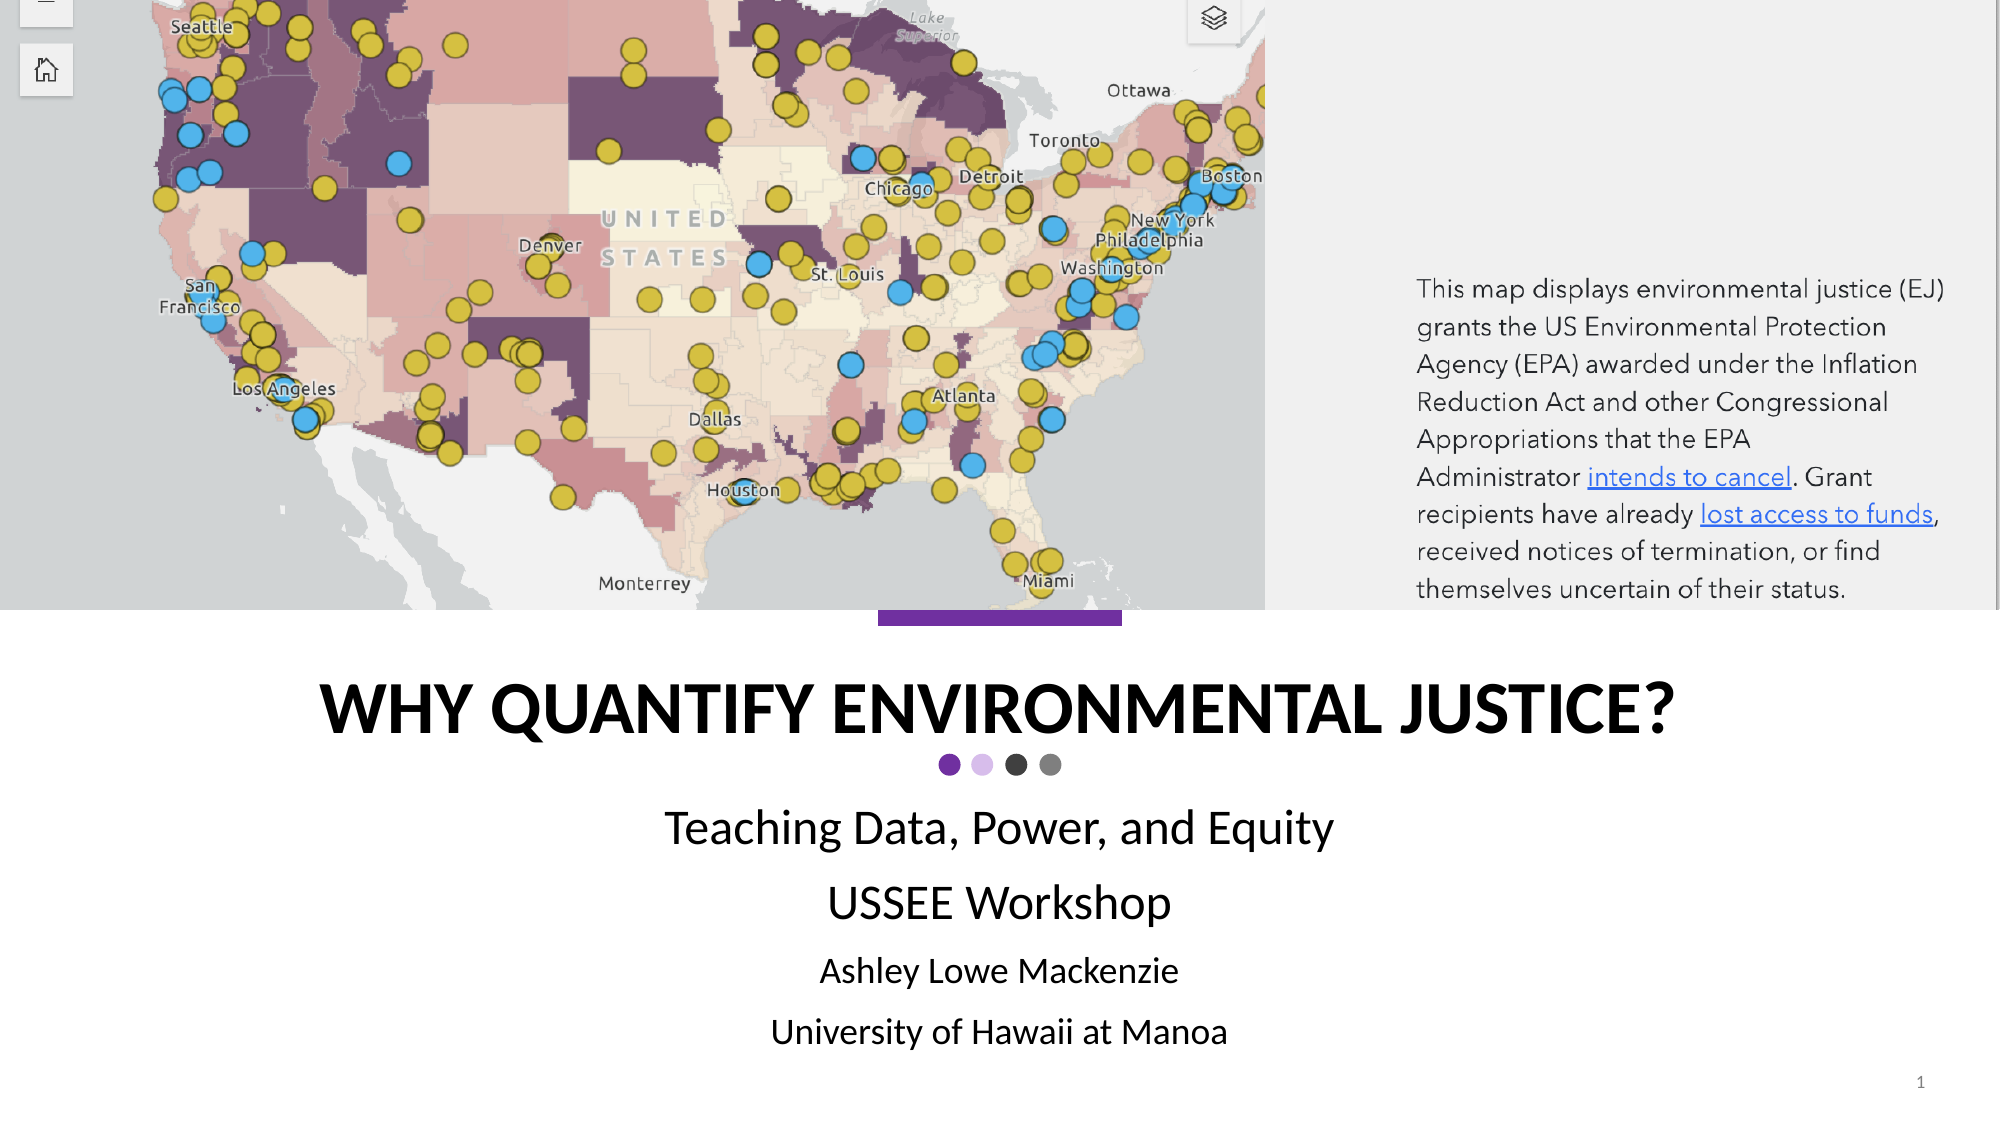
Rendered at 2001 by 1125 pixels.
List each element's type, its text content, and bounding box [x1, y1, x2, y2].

list Teaching Data, Power, and Equity USSEE Workshop Ashley Lowe Mackenzie University of Hawaii at Manoa [137, 793, 1862, 1009]
title Why Quantify Environmental Justice? [136, 622, 1862, 758]
picture [0, 0, 2000, 610]
slide_number 1 [1490, 1060, 1941, 1102]
